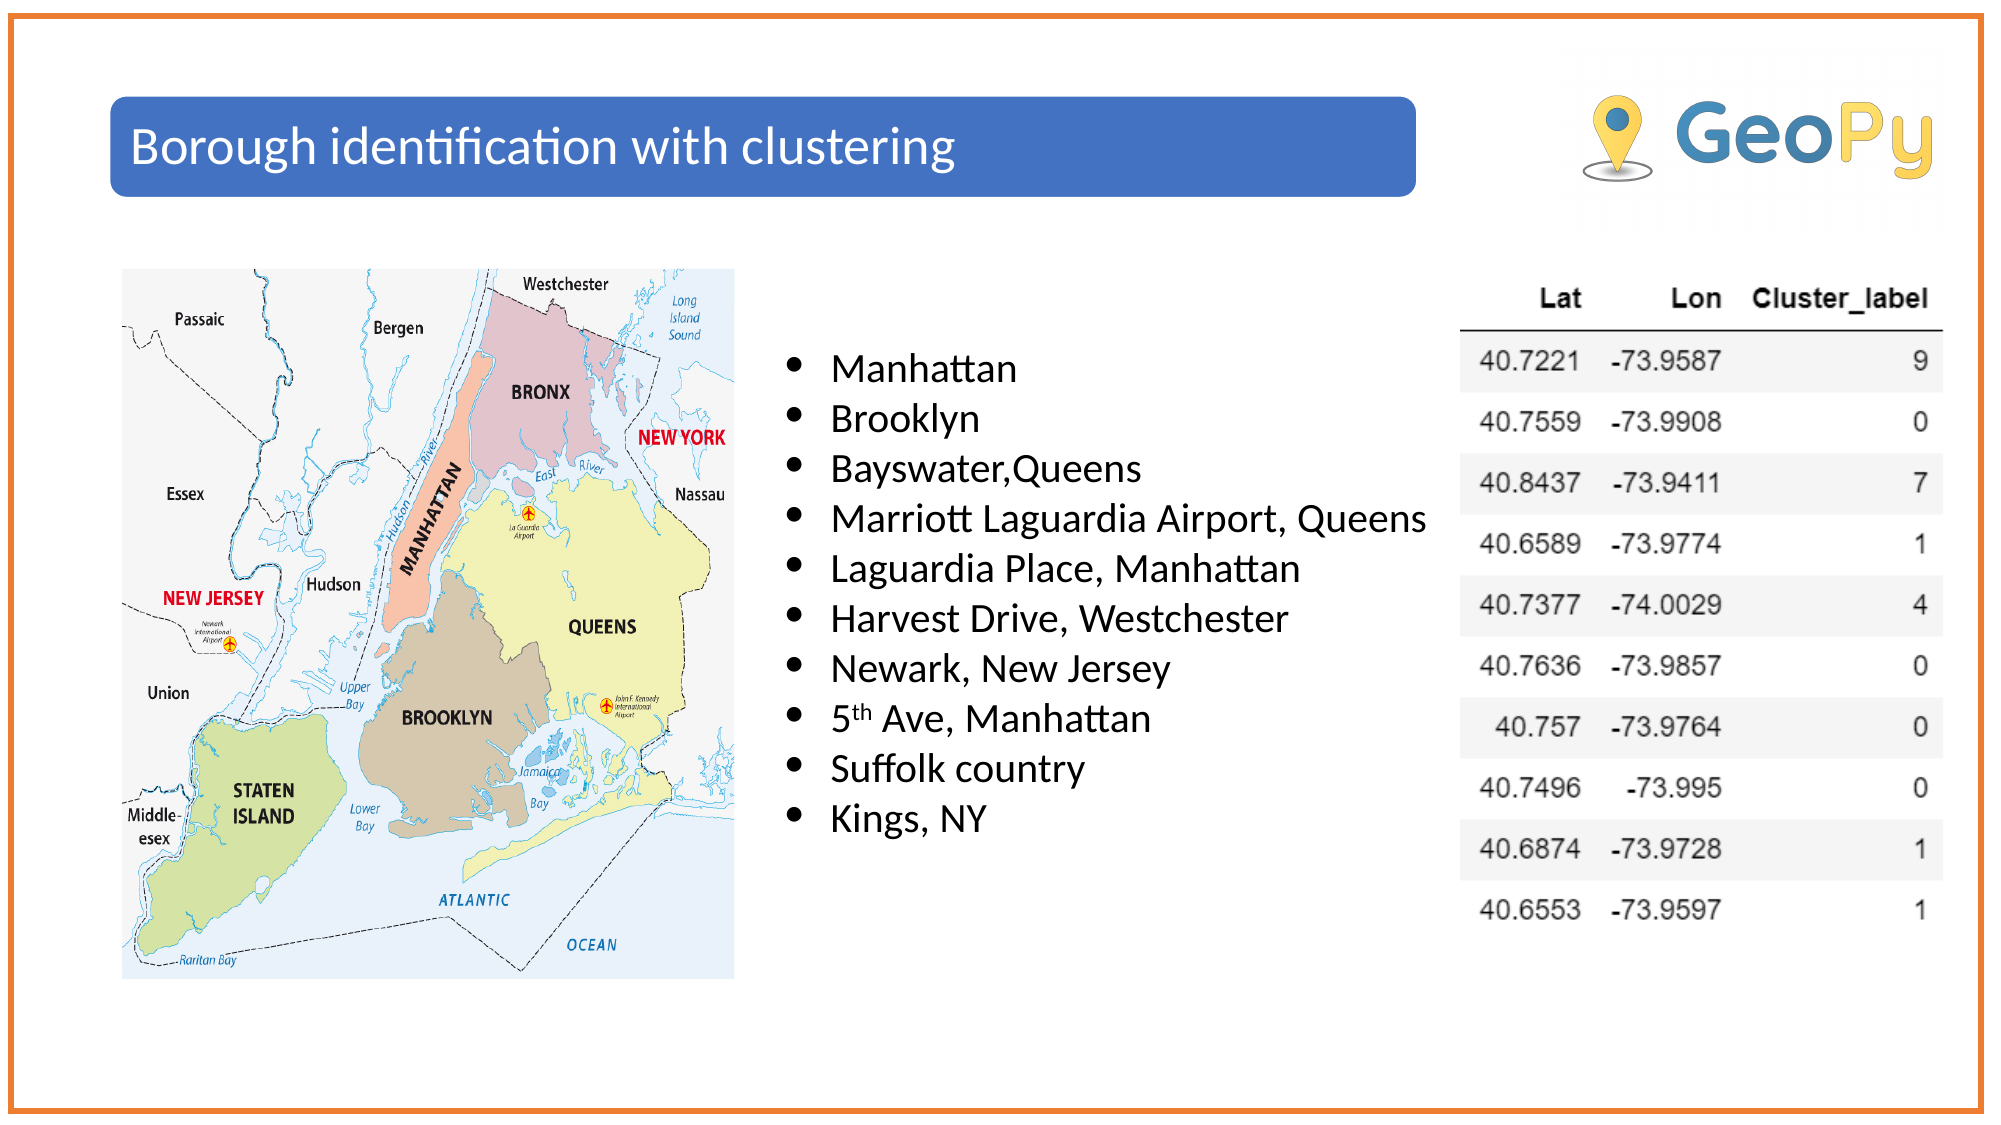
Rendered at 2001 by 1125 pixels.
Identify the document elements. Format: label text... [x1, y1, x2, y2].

picture [1460, 255, 1963, 938]
text_box Manhattan Brooklyn Bayswater,Queens Marriott Laguardia Airport, Queens Laguardia Place, Manhattan Harvest Drive, Westchester Newark, New Jersey 5th Ave, Manhattan Suffolk country Kings, NY [768, 333, 1455, 849]
text_box [10, 15, 1982, 1111]
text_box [109, 95, 1418, 199]
picture [119, 266, 741, 979]
picture [1555, 41, 1944, 236]
